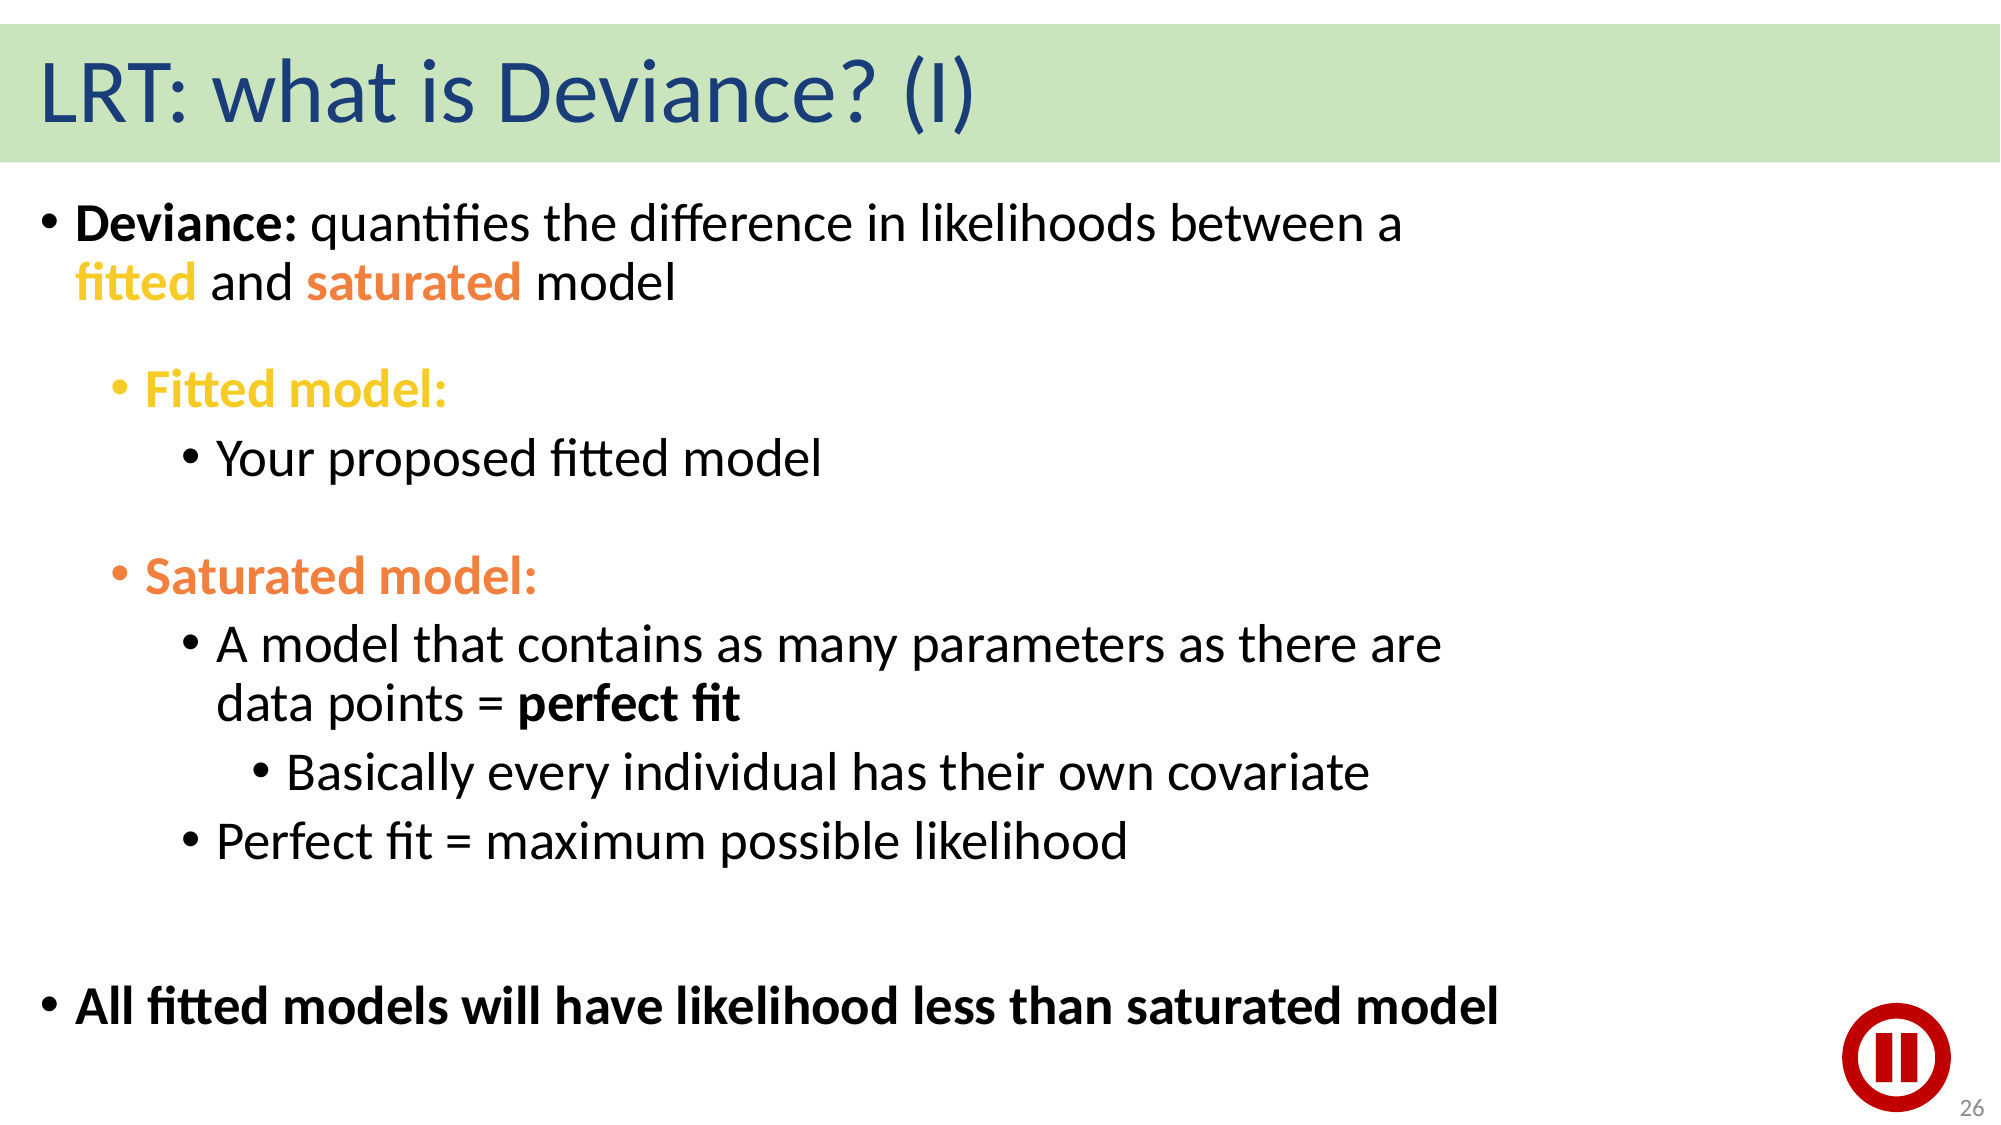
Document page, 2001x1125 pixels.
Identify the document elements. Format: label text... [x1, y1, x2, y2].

list Deviance: quantifies the difference in likelihoods between a fitted and saturated model Fitted model: Your proposed fitted model Saturated model: A model that contains as many parameters as there are data points = perfect fit Basically every individual has their own covariate Perfect fit = maximum possible likelihood All fitted models will have likelihood less than saturated model [24, 187, 1525, 1075]
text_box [1849, 1010, 1944, 1105]
title LRT: what is Deviance? (I) [24, 24, 1975, 163]
slide_number 26 [1550, 1087, 2000, 1125]
text_box [0, 23, 2000, 163]
